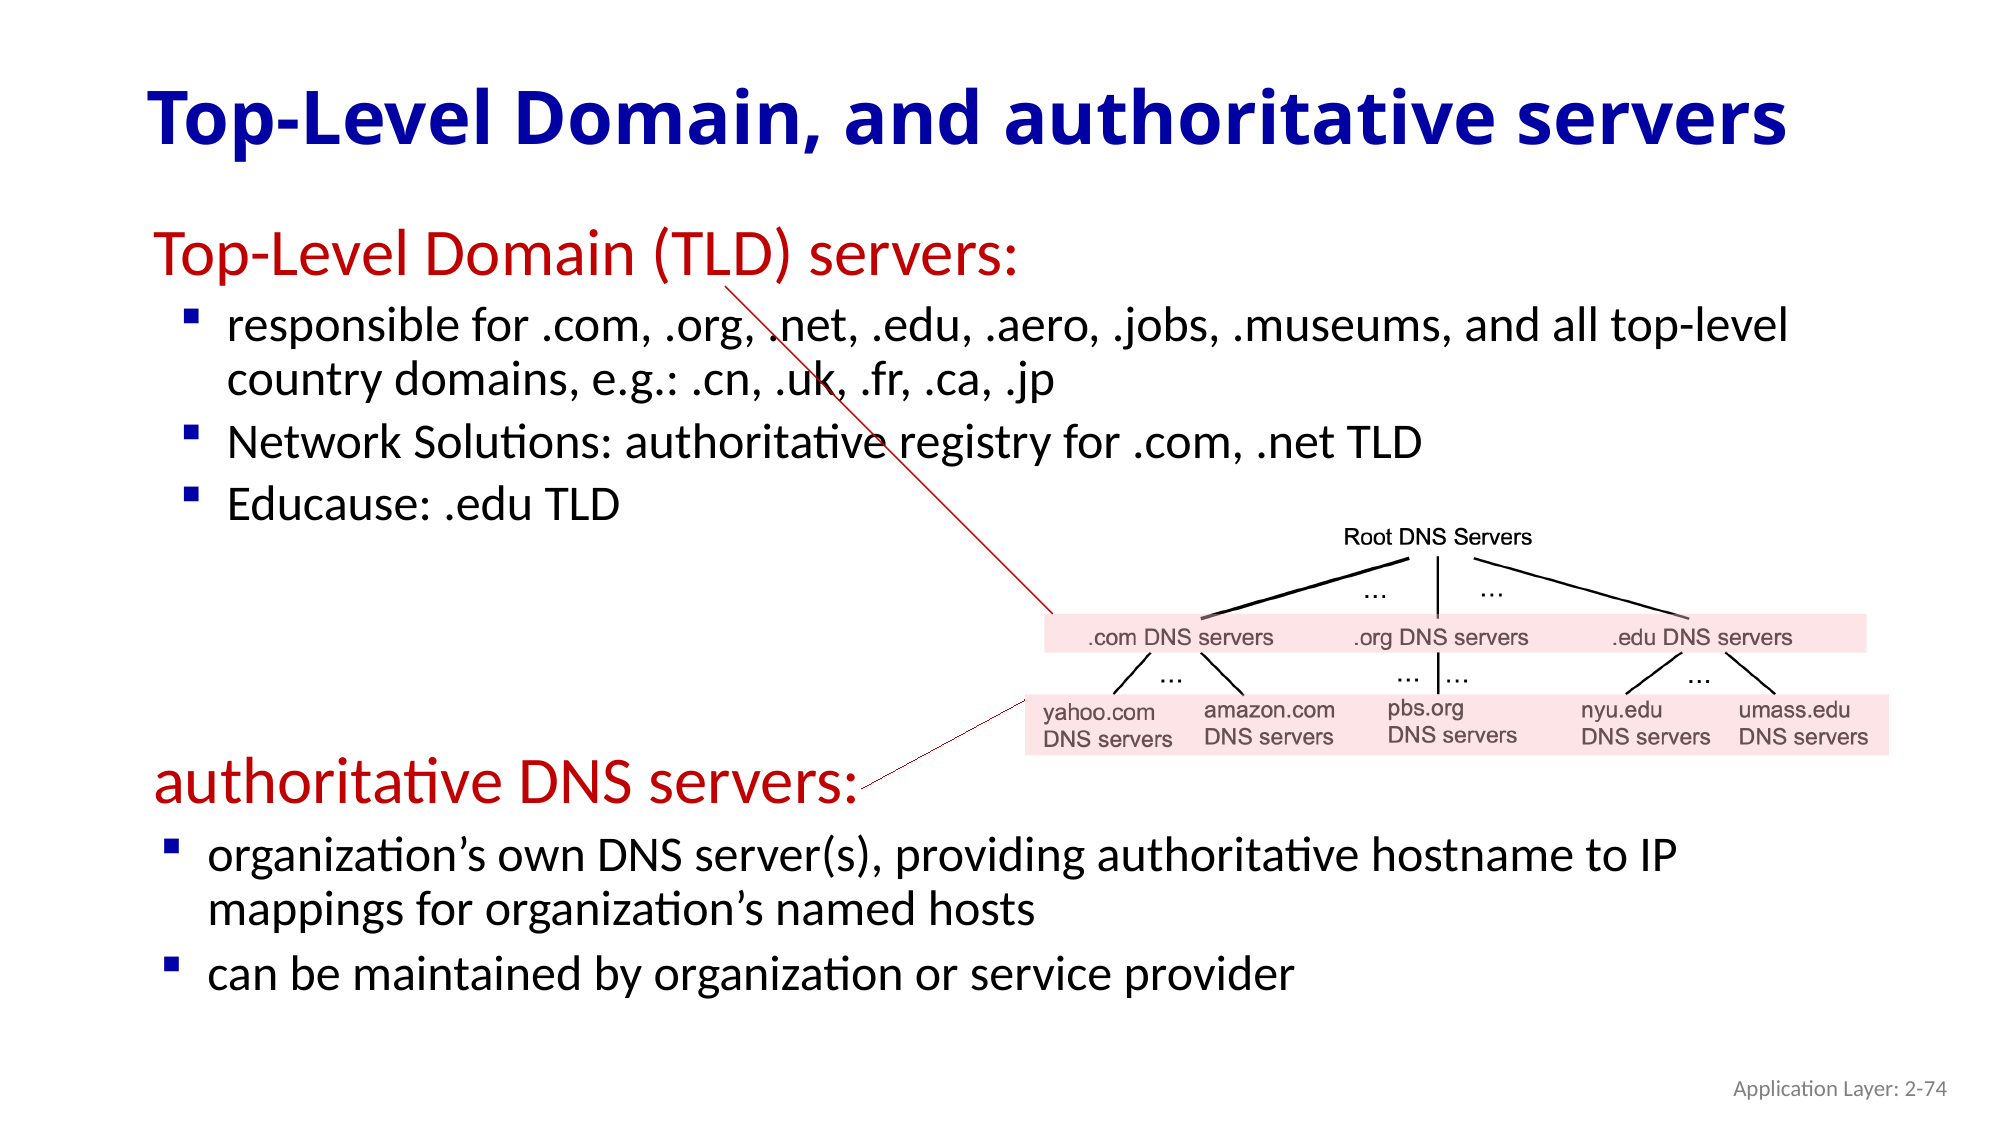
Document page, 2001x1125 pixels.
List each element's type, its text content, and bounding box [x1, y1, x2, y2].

picture [1027, 512, 1900, 776]
text_box Top-Level Domain (TLD) servers: responsible for .com, .org, .net, .edu, .aero, .jobs, .museums, and all top-level country domains, e.g.: .cn, .uk, .fr, .ca, .jp Network Solutions: authoritative registry for .com, .net TLD Educause: .edu TLD [136, 210, 1920, 545]
slide_number Application Layer: 2-74 [1512, 1056, 1963, 1117]
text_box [724, 286, 1867, 653]
text_box authoritative DNS servers: organization’s own DNS server(s), providing authoritative hostname to IP mappings for organization’s named hosts can be maintained by organization or service provider [117, 738, 1900, 1039]
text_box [860, 694, 1889, 789]
title Top-Level Domain, and authoritative servers [131, 47, 1856, 195]
